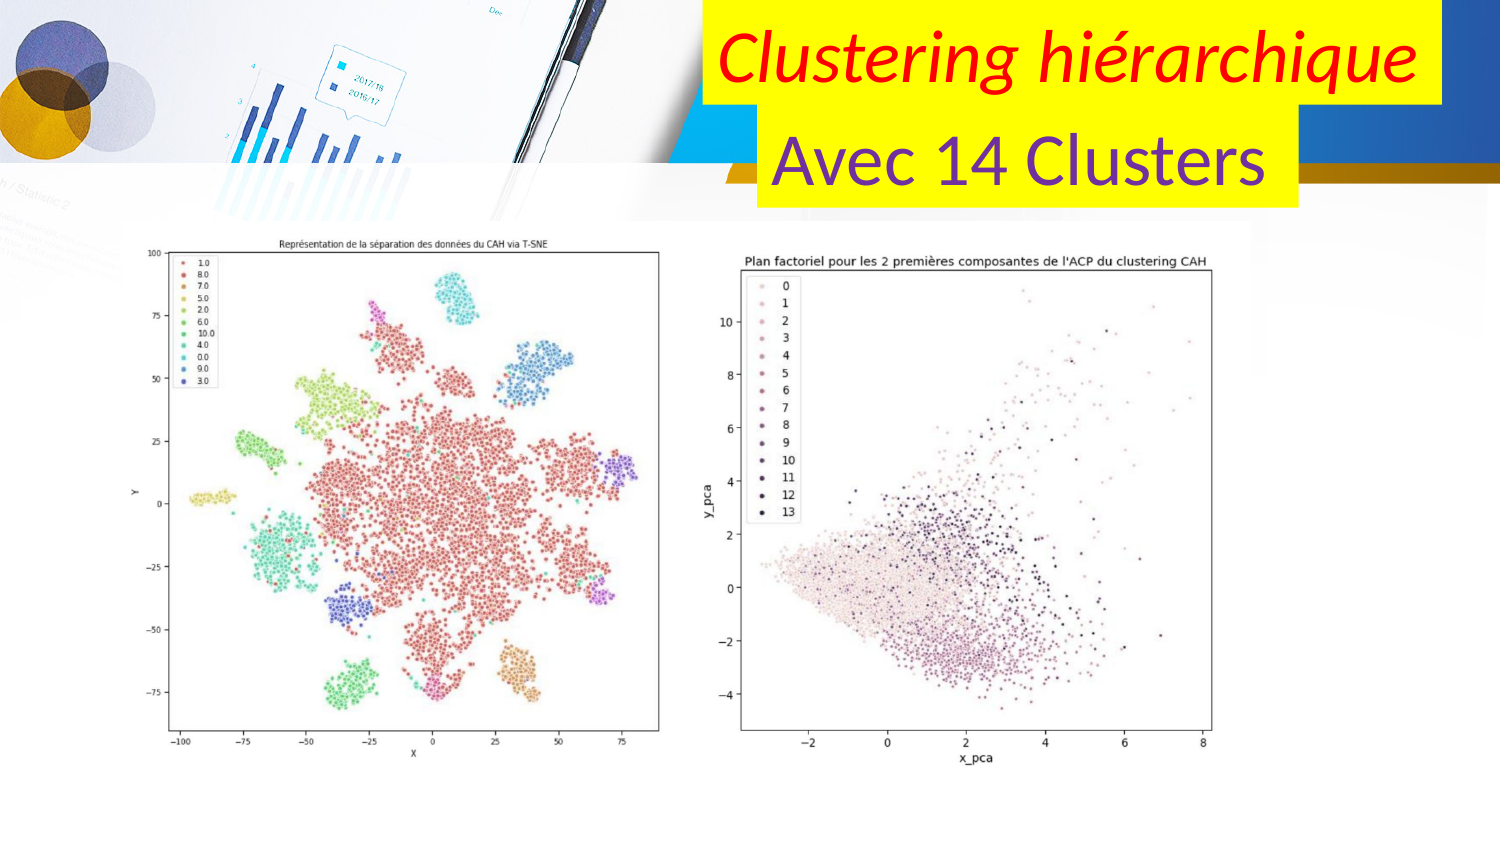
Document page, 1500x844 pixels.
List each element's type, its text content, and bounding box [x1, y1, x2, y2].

picture [0, 0, 1500, 844]
text_box Clustering hiérarchique [702, 0, 1442, 105]
text_box Avec 14 Clusters [757, 102, 1299, 208]
